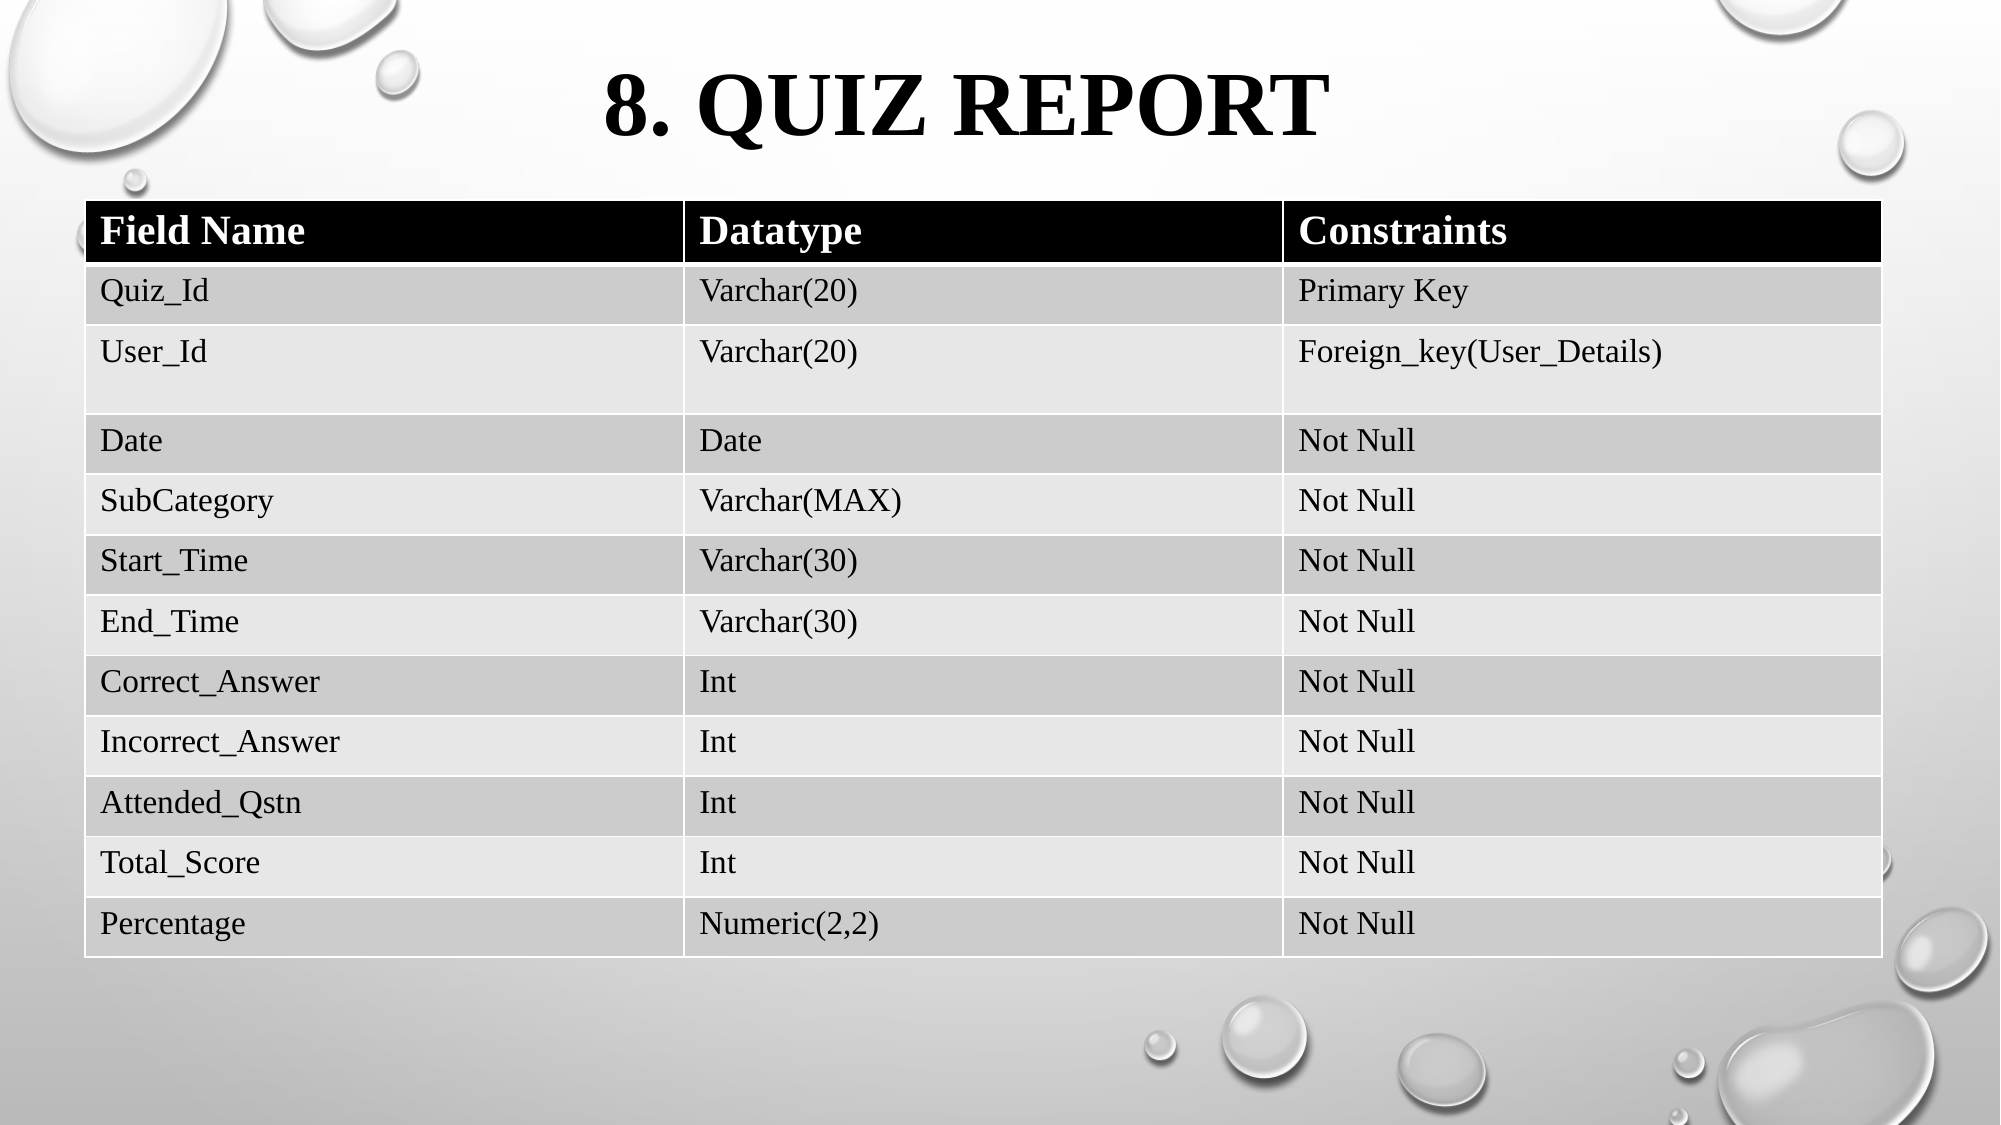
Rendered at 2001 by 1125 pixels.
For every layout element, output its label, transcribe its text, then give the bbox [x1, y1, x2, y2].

table_cell Int [685, 656, 1282, 715]
table_cell Varchar(30) [685, 596, 1282, 655]
table_cell Start_Time [86, 536, 683, 594]
table_cell Quiz_Id [86, 267, 683, 324]
table_cell Varchar(20) [685, 326, 1282, 413]
table_cell Varchar(20) [685, 267, 1282, 324]
table_cell Date [685, 415, 1282, 473]
table_cell Percentage [86, 898, 683, 956]
title 8. Quiz Report [117, 0, 1818, 199]
table_cell Correct_Answer [86, 656, 683, 715]
table_cell Not Null [1284, 415, 1881, 473]
table_cell Not Null [1284, 717, 1881, 775]
table_cell Not Null [1284, 777, 1881, 836]
table_cell End_Time [86, 596, 683, 655]
table_cell Foreign_key(User_Details) [1284, 326, 1881, 413]
table_header Datatype [685, 201, 1282, 262]
table_cell Attended_Qstn [86, 777, 683, 836]
table_cell Int [685, 837, 1282, 896]
table_header Field Name [86, 201, 683, 262]
table_cell User_Id [86, 326, 683, 413]
table_cell Not Null [1284, 837, 1881, 896]
table_cell Not Null [1284, 898, 1881, 956]
table_cell Date [86, 415, 683, 473]
table_cell Not Null [1284, 475, 1881, 534]
table_cell Total_Score [86, 837, 683, 896]
table_cell Int [685, 717, 1282, 775]
table_cell Incorrect_Answer [86, 717, 683, 775]
table_cell SubCategory [86, 475, 683, 534]
table_cell Primary Key [1284, 267, 1881, 324]
table_cell Numeric(2,2) [685, 898, 1282, 956]
table_cell Varchar(MAX) [685, 475, 1282, 534]
picture [0, 0, 2000, 1125]
table_cell Int [685, 777, 1282, 836]
table_cell Varchar(30) [685, 536, 1282, 594]
table_cell Not Null [1284, 536, 1881, 594]
table_cell Not Null [1284, 656, 1881, 715]
table_header Constraints [1284, 201, 1881, 262]
table_cell Not Null [1284, 596, 1881, 655]
